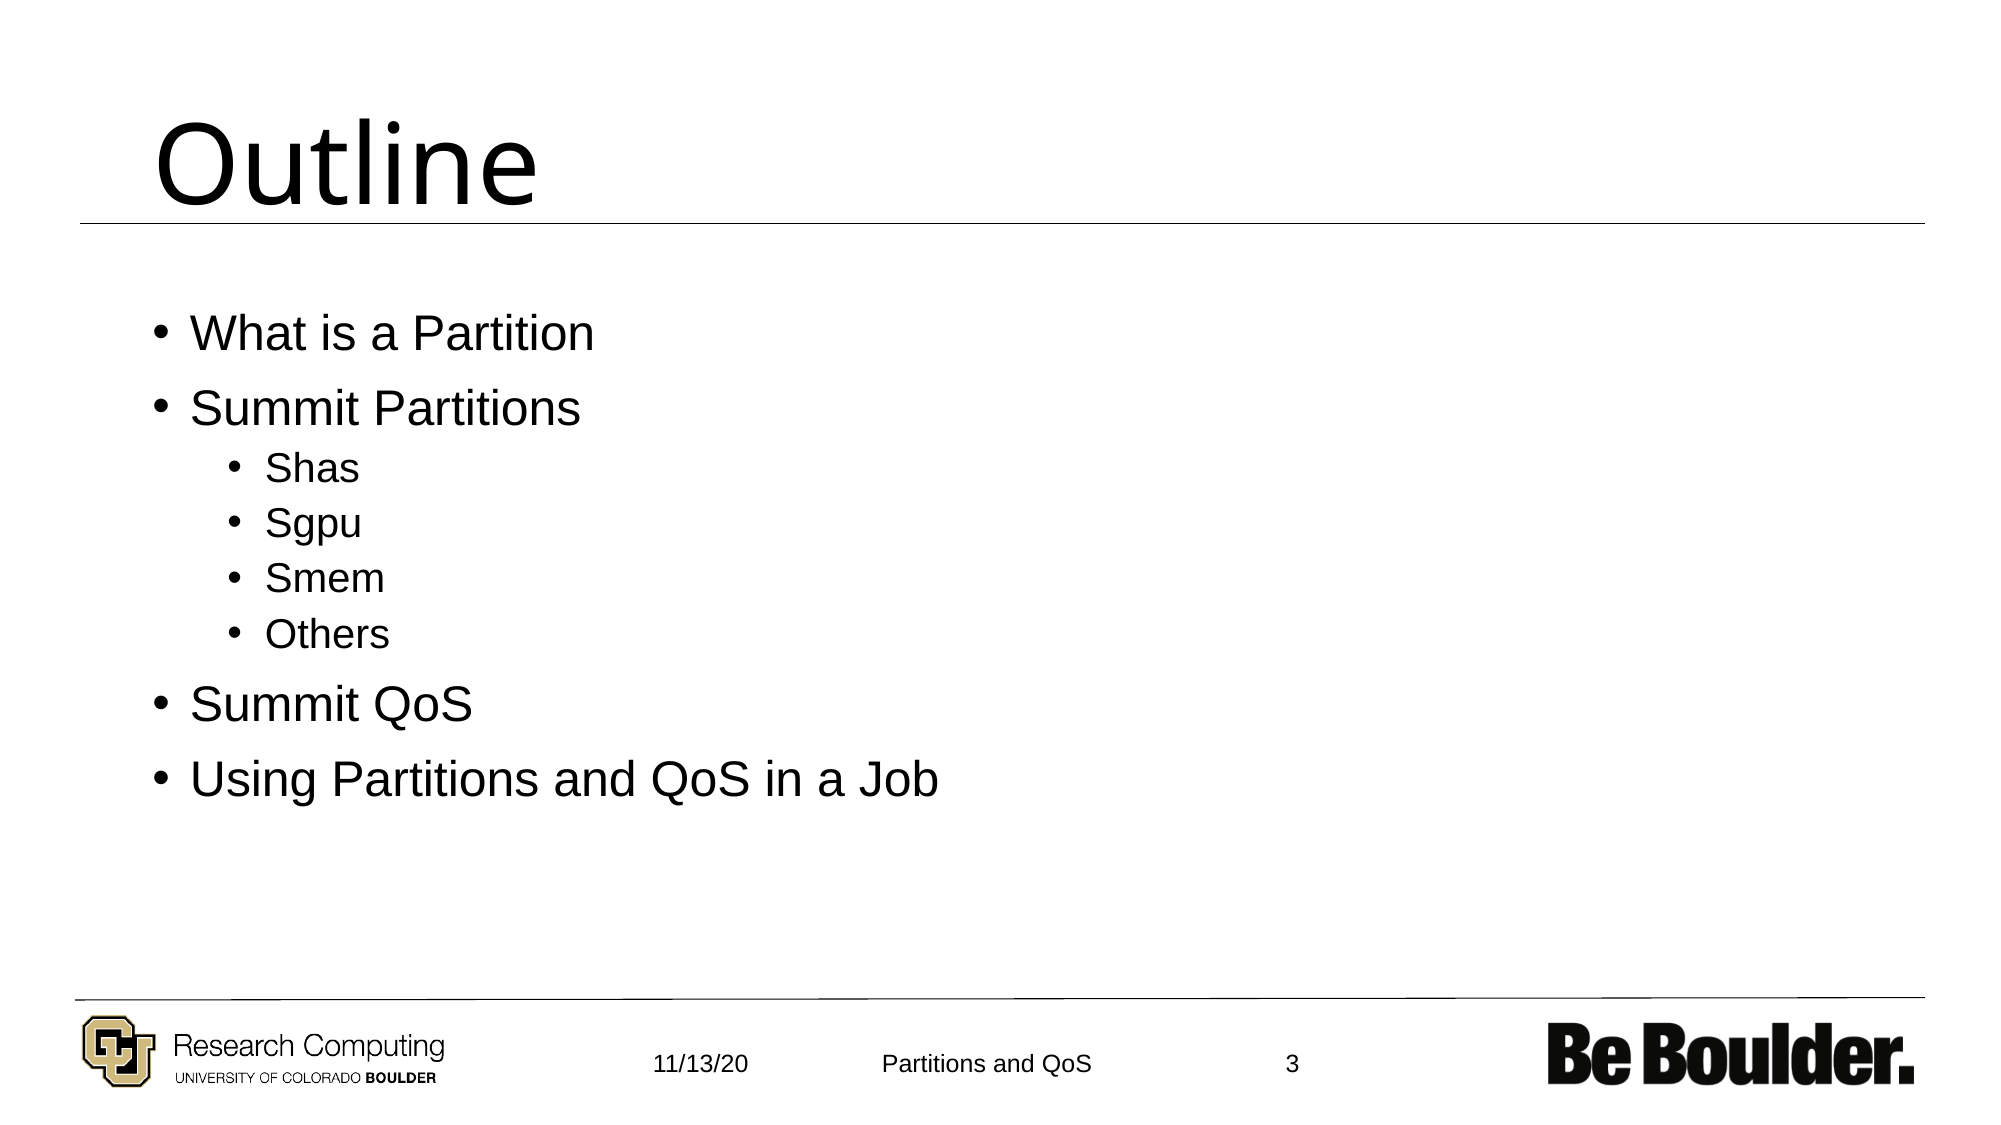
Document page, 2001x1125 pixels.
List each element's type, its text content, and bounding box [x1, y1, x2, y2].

slide_number 3 [1202, 1032, 1315, 1093]
list What is a Partition Summit Partitions Shas Sgpu Smem Others Summit QoS Using Partitions and QoS in a Job [137, 299, 1863, 983]
title Outline [137, 59, 1863, 278]
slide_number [637, 1032, 772, 1093]
footer Partitions and QoS [772, 1032, 1202, 1093]
picture [81, 1015, 444, 1088]
picture [1524, 1015, 1938, 1088]
